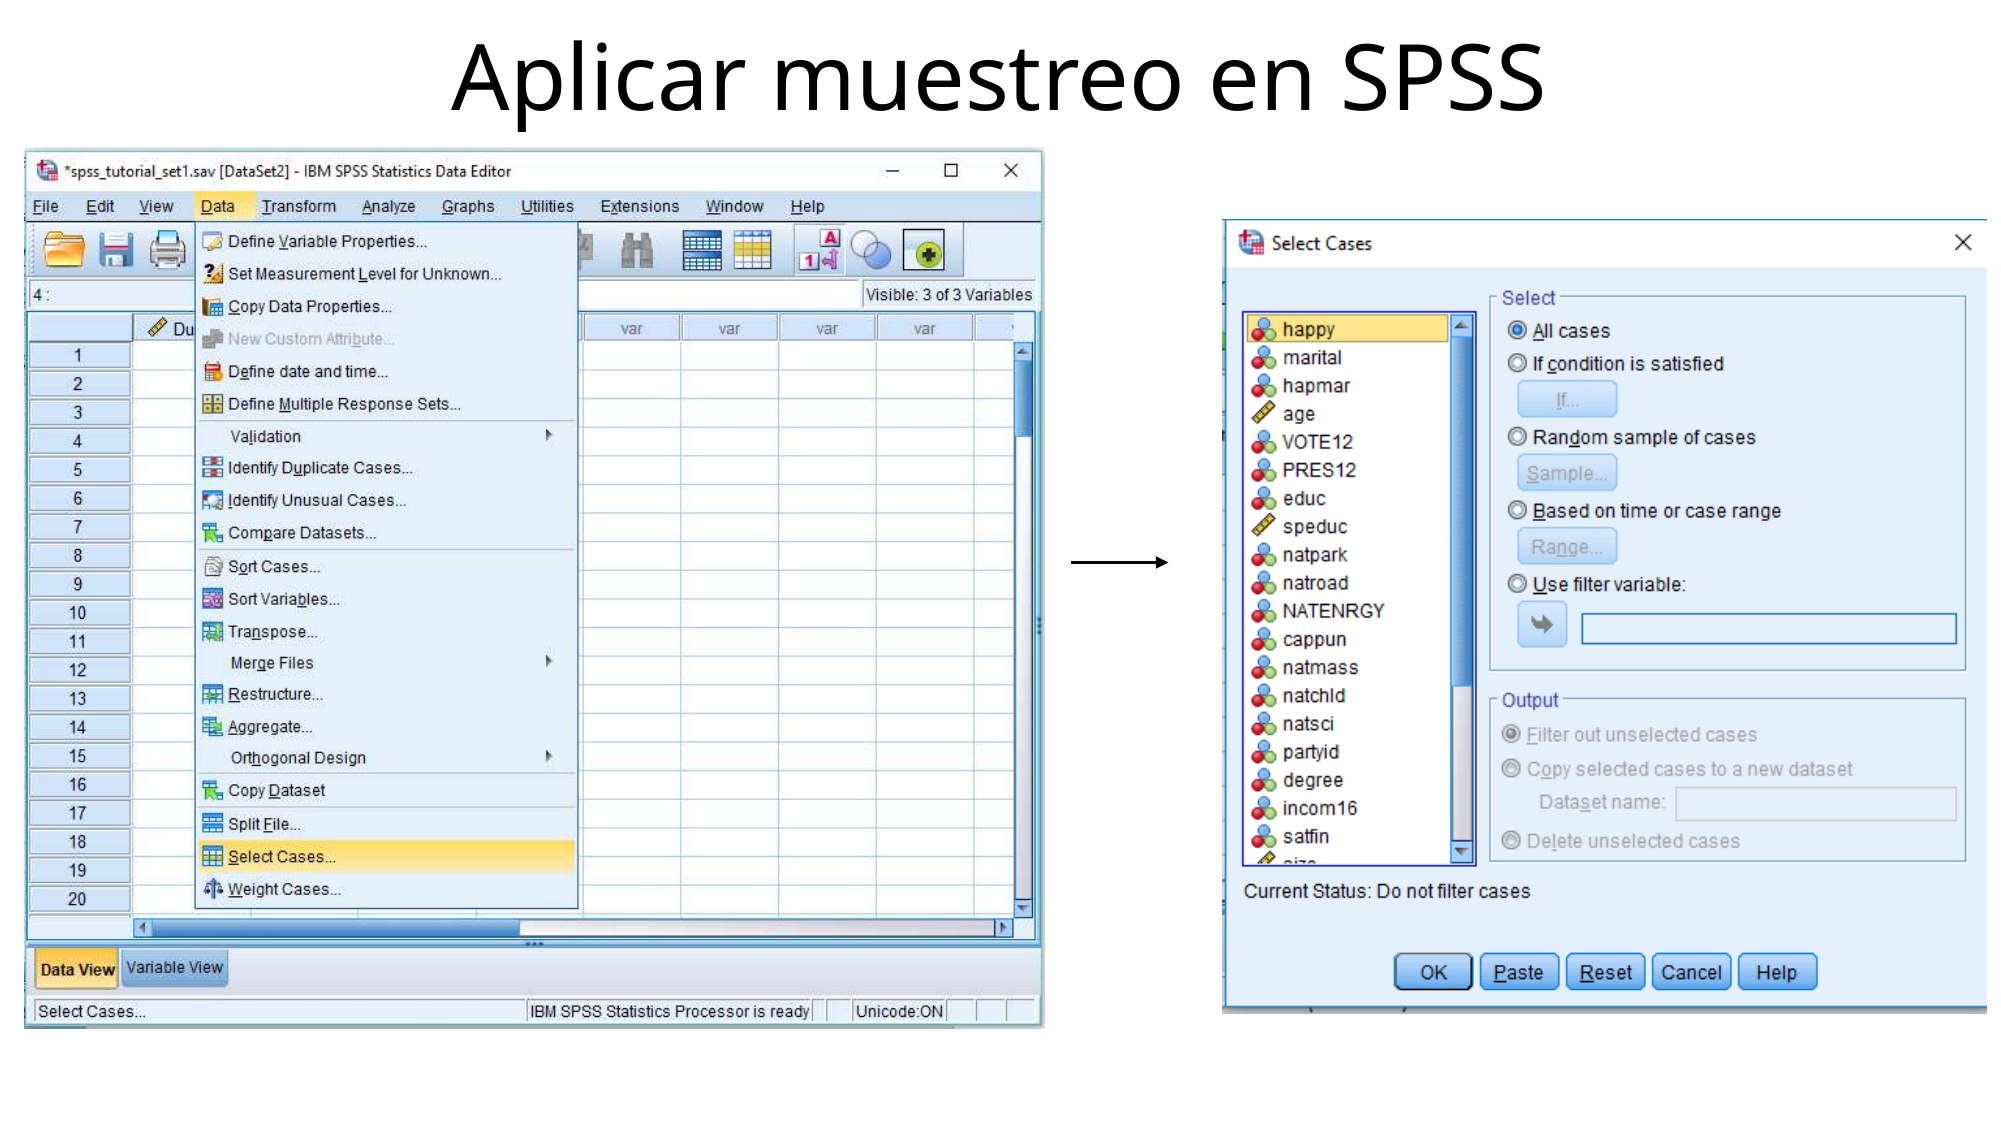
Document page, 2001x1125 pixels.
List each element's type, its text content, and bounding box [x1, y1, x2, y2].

picture [1222, 219, 1987, 1014]
text_box Aplicar muestreo en SPSS [13, 14, 1987, 147]
picture [24, 147, 1045, 1029]
